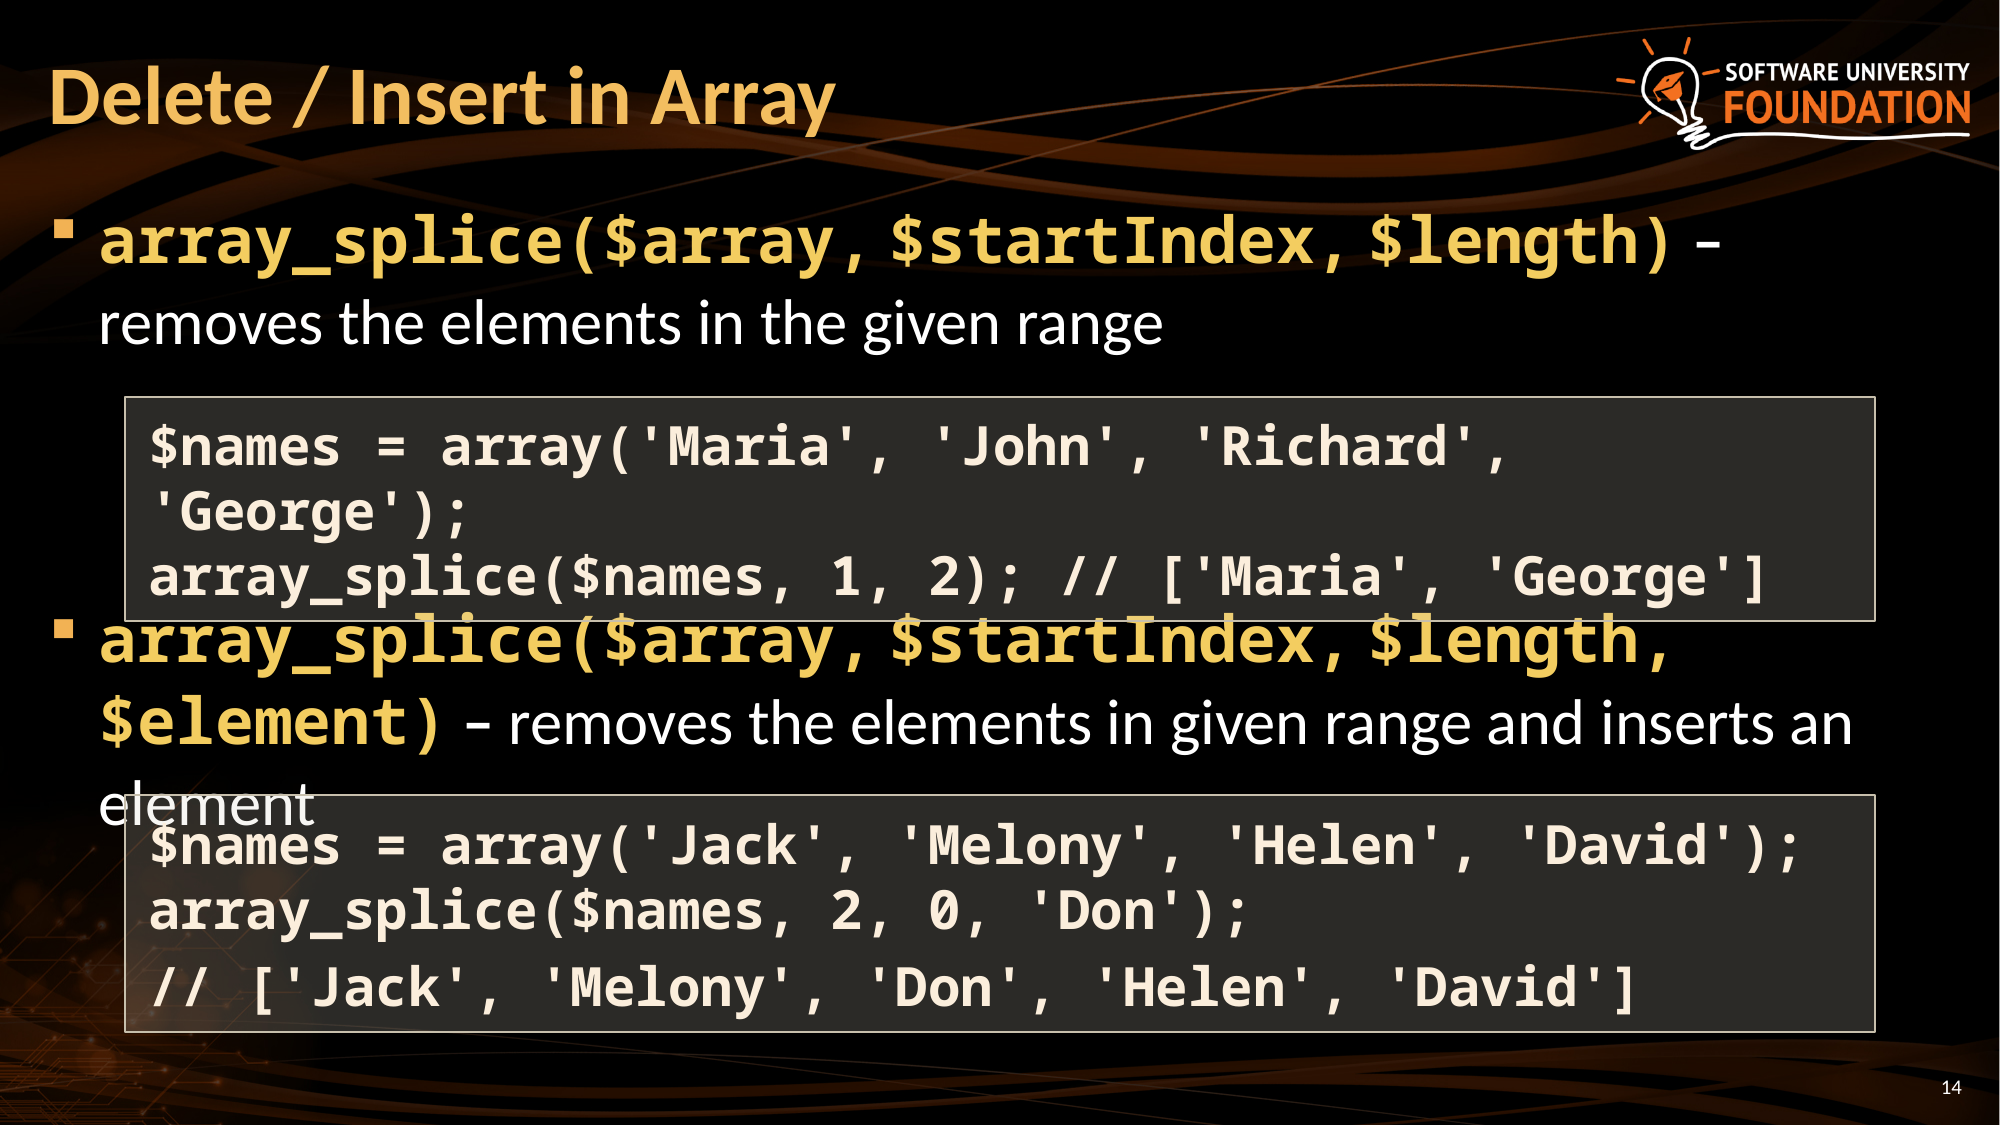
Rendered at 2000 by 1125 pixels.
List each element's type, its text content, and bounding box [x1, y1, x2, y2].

list array_splice($array, $startIndex, $length) – removes the elements in the given range array_splice($array, $startIndex, $length, $element) – removes the elements in given range and inserts an element [31, 188, 1968, 1103]
text_box $names = array('Jack', 'Melony', 'Helen', 'David'); array_splice($names, 2, 0, 'Don'); // ['Jack', 'Melony', 'Don', 'Helen', 'David'] [124, 795, 1875, 1033]
title Delete / Insert in Array [30, 6, 1602, 189]
picture [0, 0, 2000, 1125]
text_box $names = array('Maria', 'John', 'Richard', 'George'); array_splice($names, 1, 2); // ['Maria', 'George'] [124, 396, 1875, 622]
